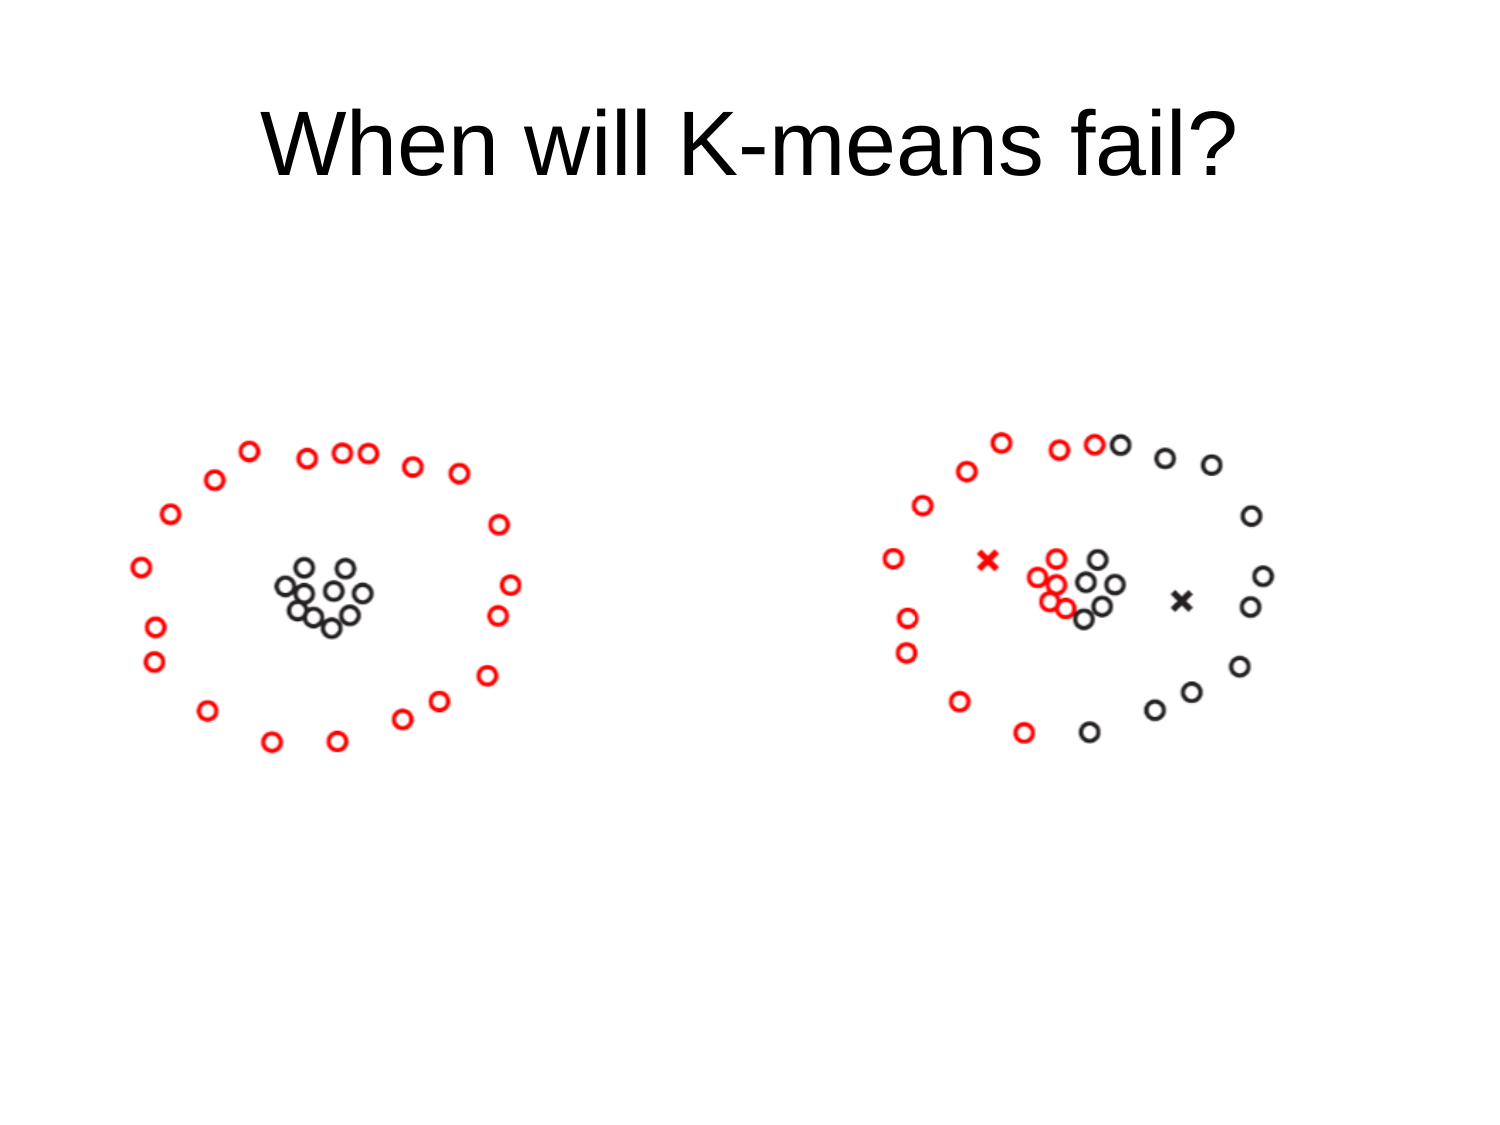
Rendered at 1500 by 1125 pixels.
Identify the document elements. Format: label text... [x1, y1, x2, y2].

text_box When will K-means fail? [74, 44, 1425, 233]
picture [94, 394, 573, 812]
picture [846, 407, 1334, 789]
